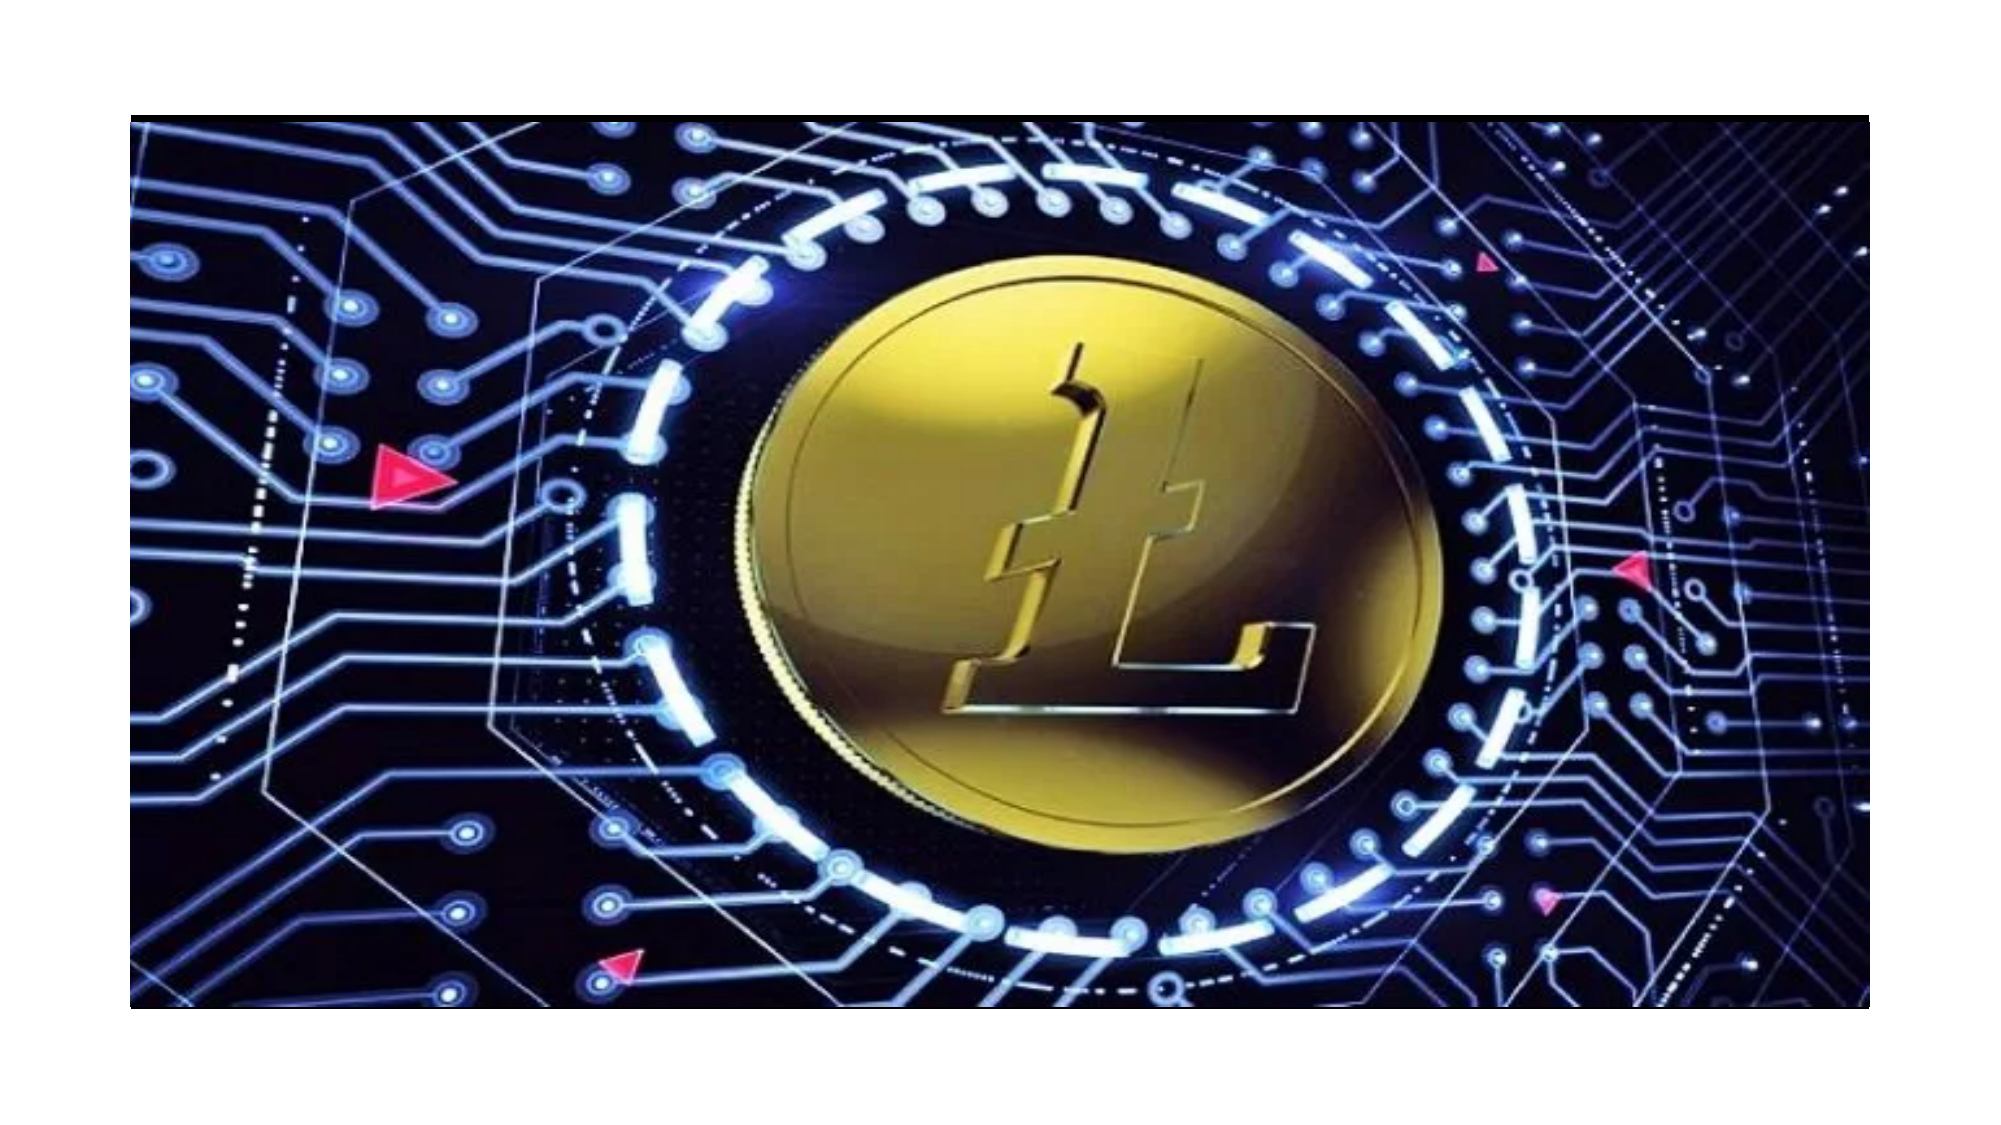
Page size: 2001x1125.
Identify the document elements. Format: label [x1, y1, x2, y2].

picture [130, 122, 1870, 1007]
